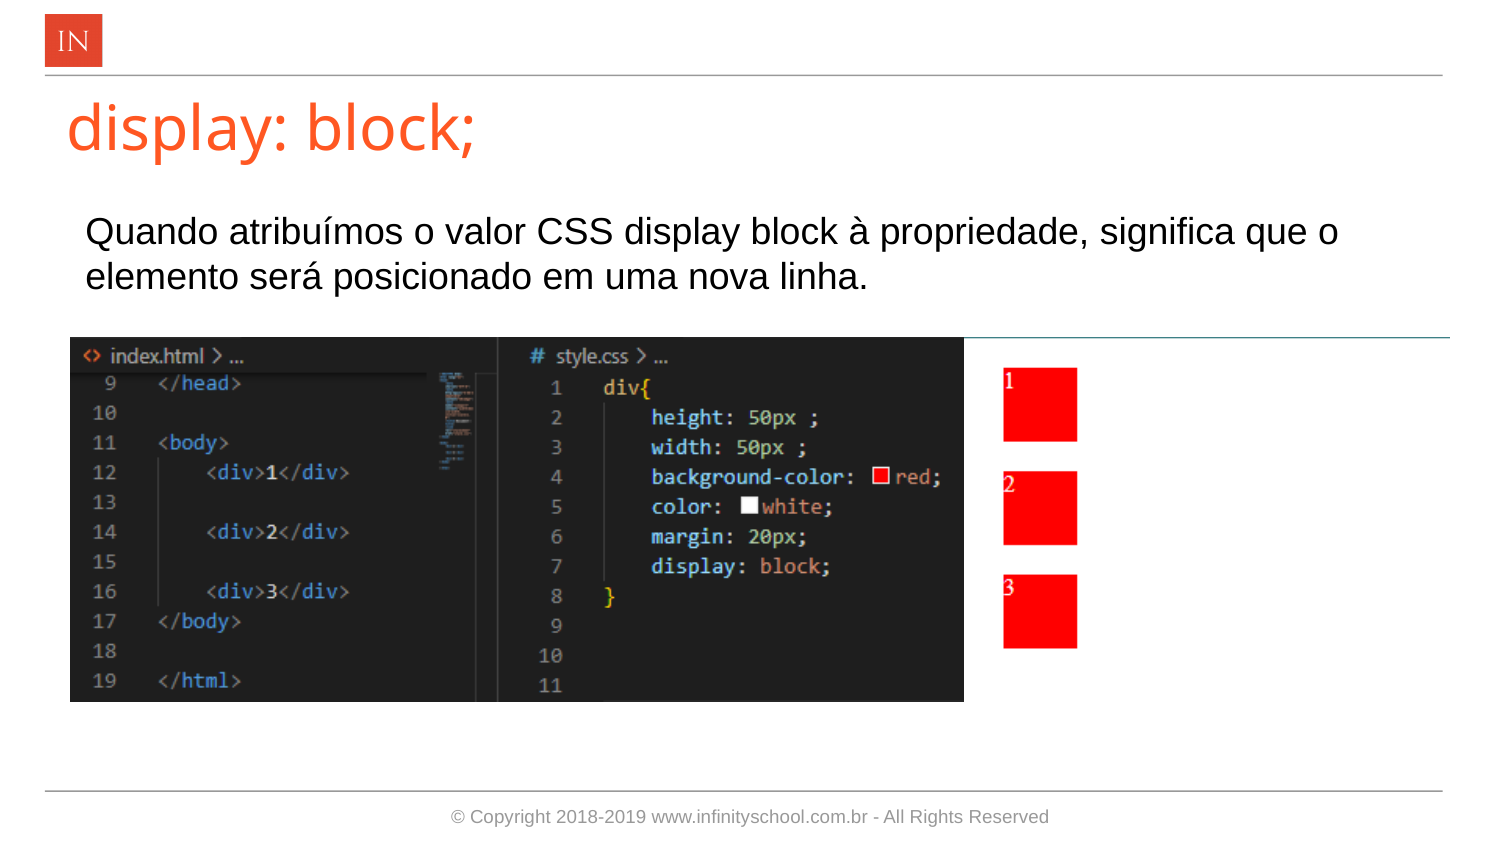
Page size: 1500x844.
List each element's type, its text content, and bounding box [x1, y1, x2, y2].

title display: block; [51, 72, 1449, 167]
text_box Quando atribuímos o valor CSS display block à propriedade, significa que o elemento será posicionado em uma nova linha. [70, 191, 1449, 312]
picture [70, 337, 1451, 727]
picture [44, 14, 109, 74]
